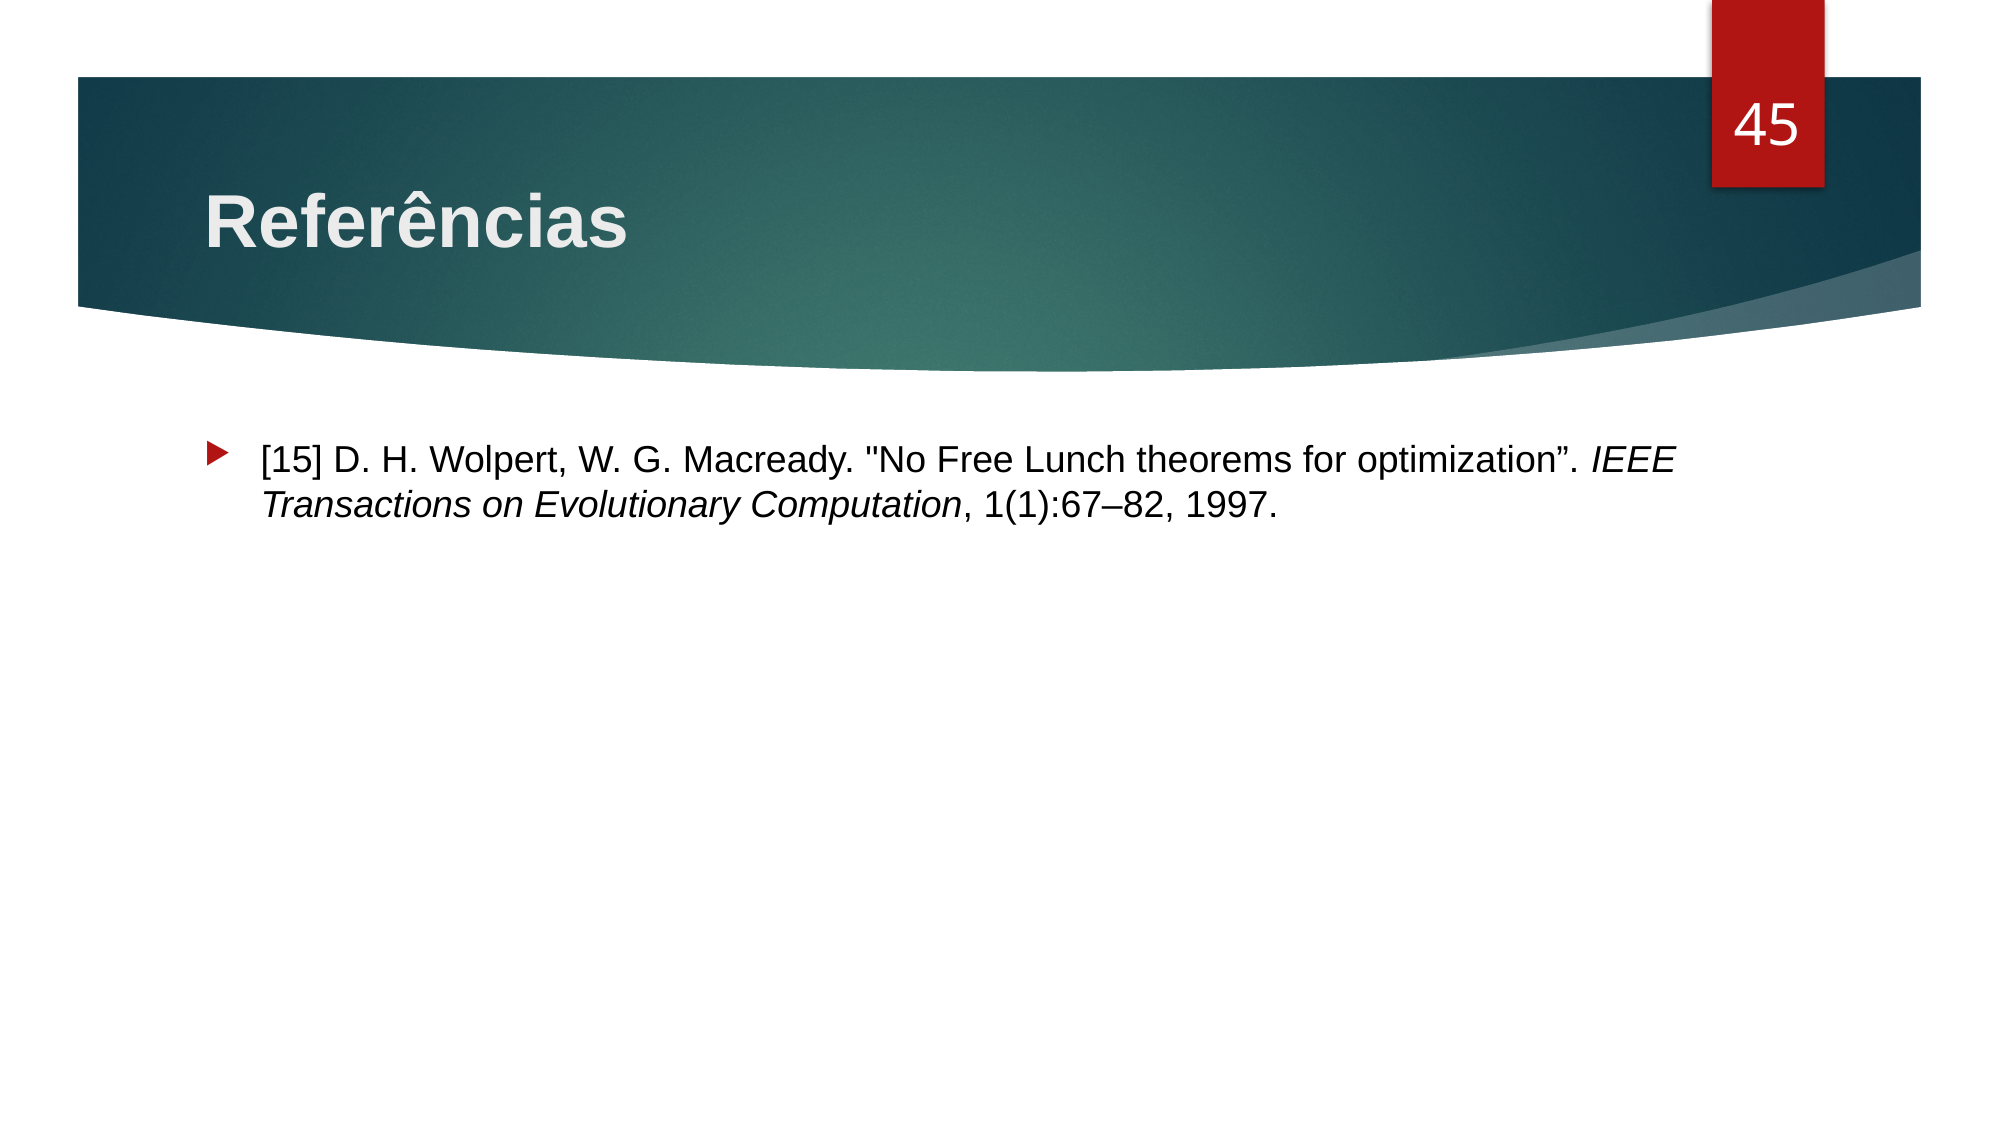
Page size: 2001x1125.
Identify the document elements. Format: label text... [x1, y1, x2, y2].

list [15] D. H. Wolpert, W. G. Macready. "No Free Lunch theorems for optimization”. IEEE Transactions on Evolutionary Computation, 1(1):67–82, 1997. [189, 427, 1836, 988]
slide_number 44 [1698, 48, 1836, 175]
title Referências [189, 159, 1638, 276]
